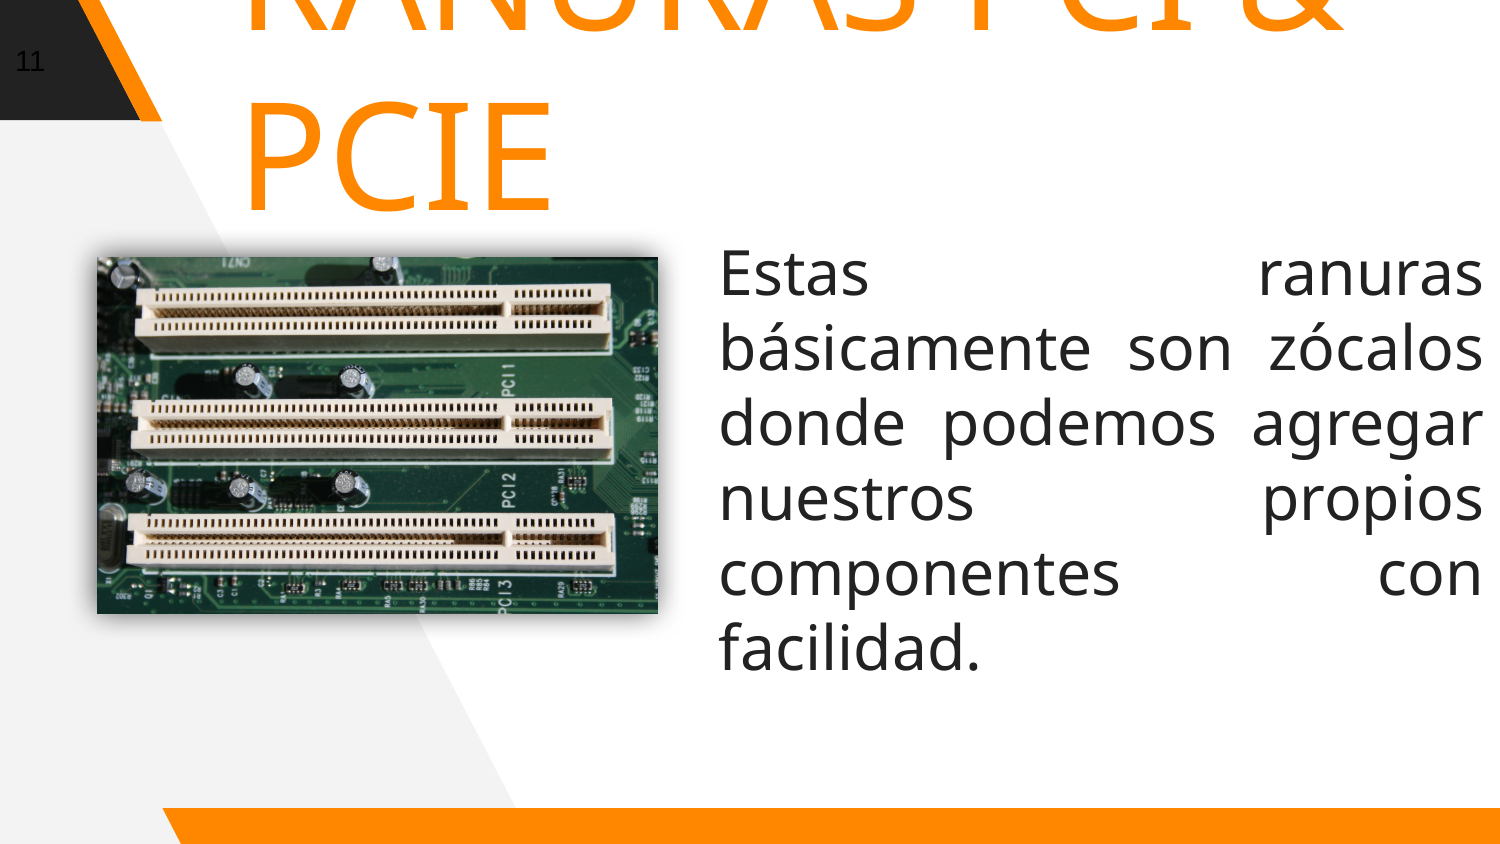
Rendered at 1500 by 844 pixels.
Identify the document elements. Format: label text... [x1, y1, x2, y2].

subtitle Estas ranuras básicamente son zócalos donde podemos agregar nuestros propios componentes con facilidad. [703, 218, 1500, 653]
picture [97, 257, 658, 614]
title RANURAS PCI & PCIE [222, 0, 1463, 121]
slide_number 11 [0, 0, 98, 121]
